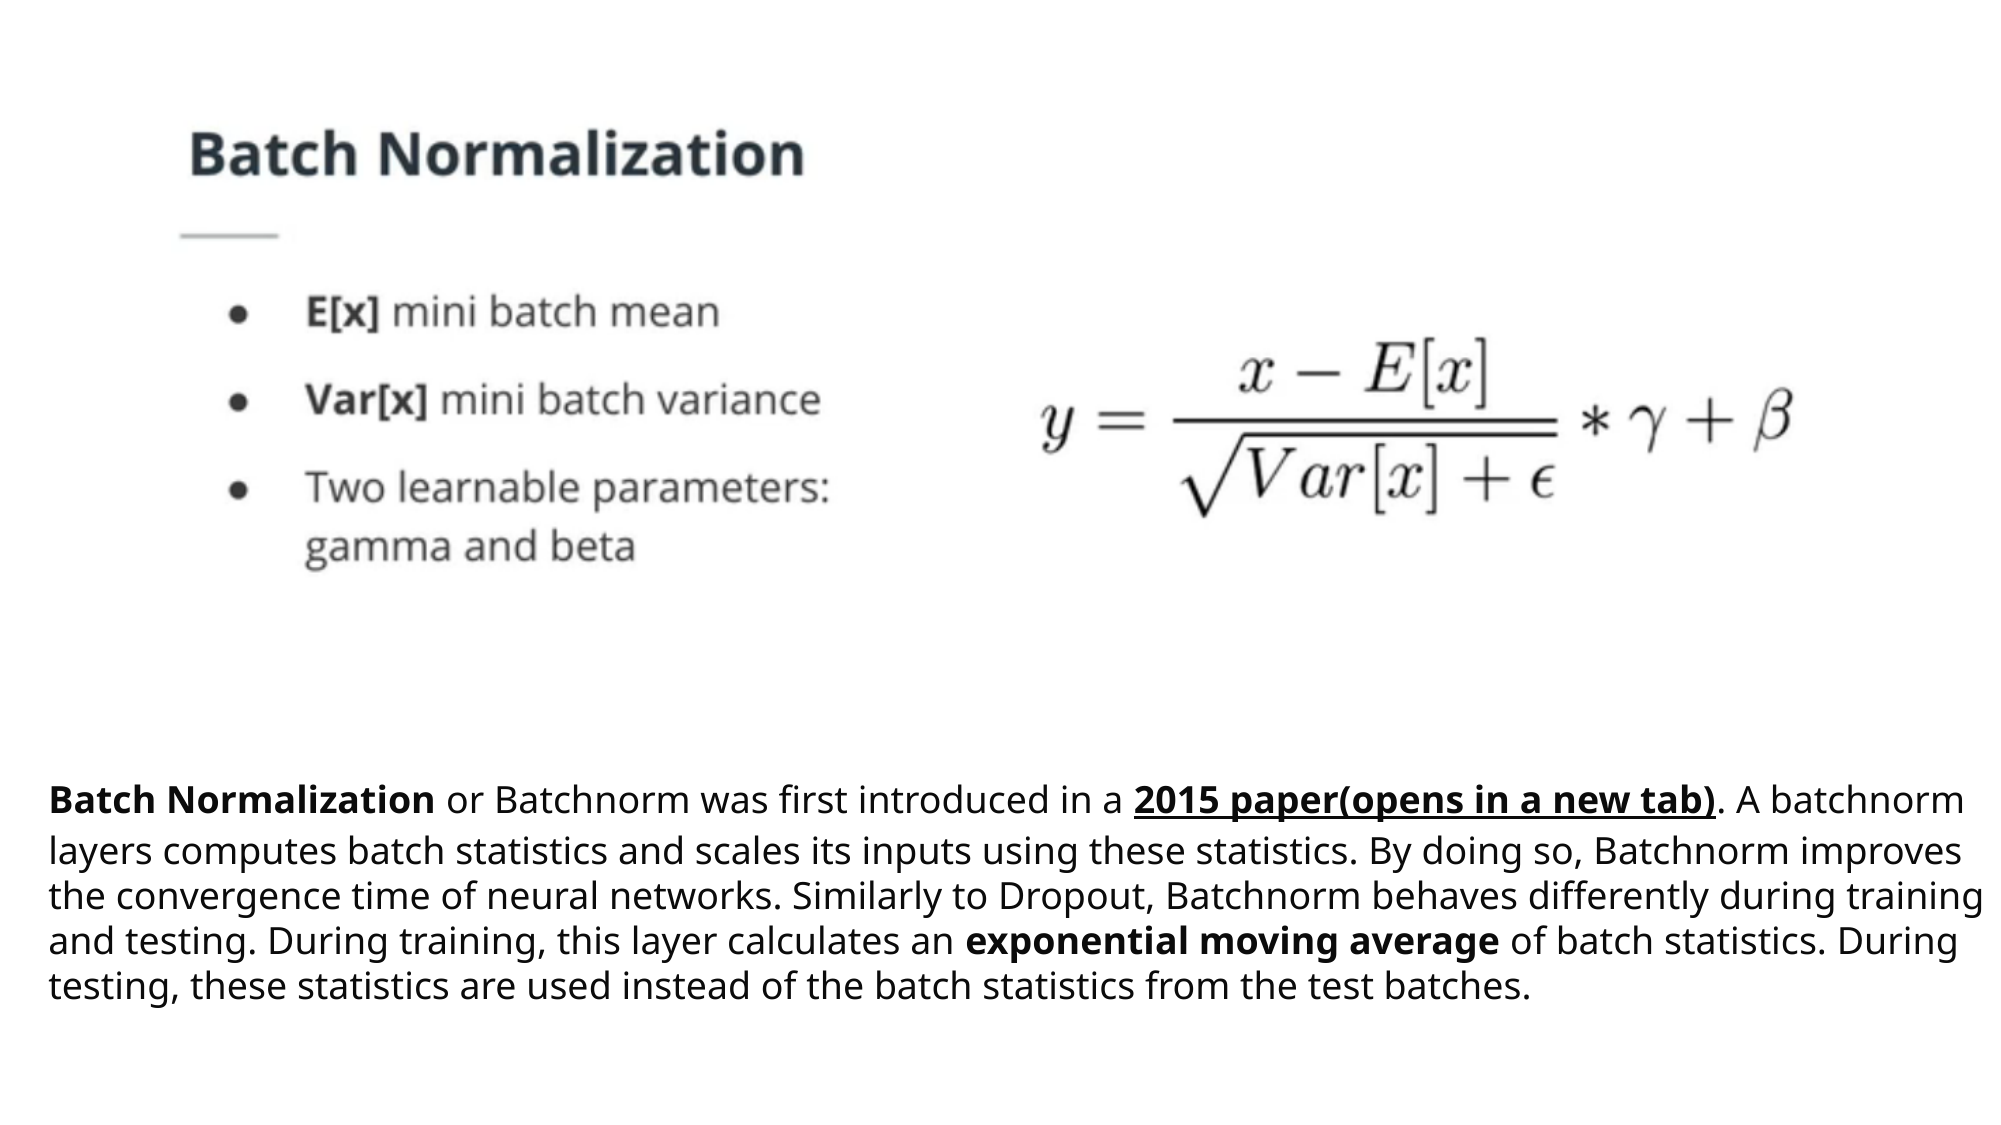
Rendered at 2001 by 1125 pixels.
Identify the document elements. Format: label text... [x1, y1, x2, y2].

text_box Batch Normalization or Batchnorm was first introduced in a 2015 paper(opens in a new tab). A batchnorm layers computes batch statistics and scales its inputs using these statistics. By doing so, Batchnorm improves the convergence time of neural networks. Similarly to Dropout, Batchnorm behaves differently during training and testing. During training, this layer calculates an exponential moving average of batch statistics. During testing, these statistics are used instead of the batch statistics from the test batches. [33, 768, 2000, 1015]
picture [171, 80, 1829, 680]
